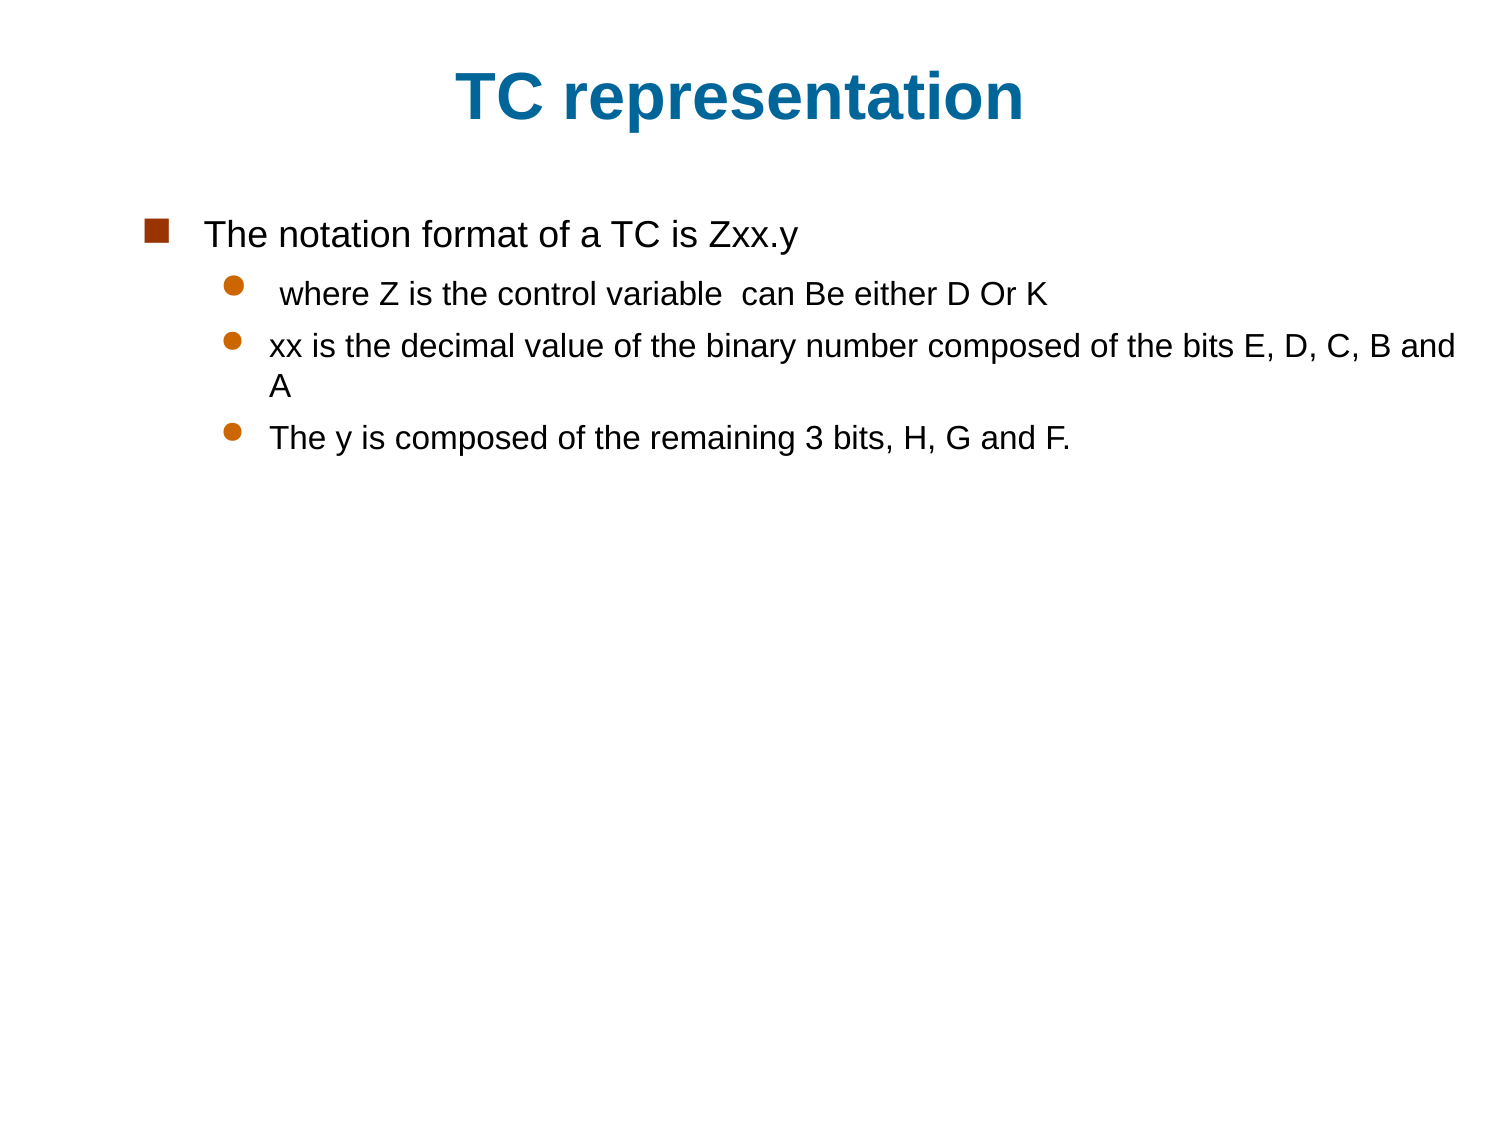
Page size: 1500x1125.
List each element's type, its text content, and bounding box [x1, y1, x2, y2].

title TC representation [74, 45, 1426, 141]
list The notation format of a TC is Zxx.y where Z is the control variable can Be either D Or K xx is the decimal value of the binary number composed of the bits E, D, C, B and A The y is composed of the remaining 3 bits, H, G and F. [132, 202, 1483, 596]
